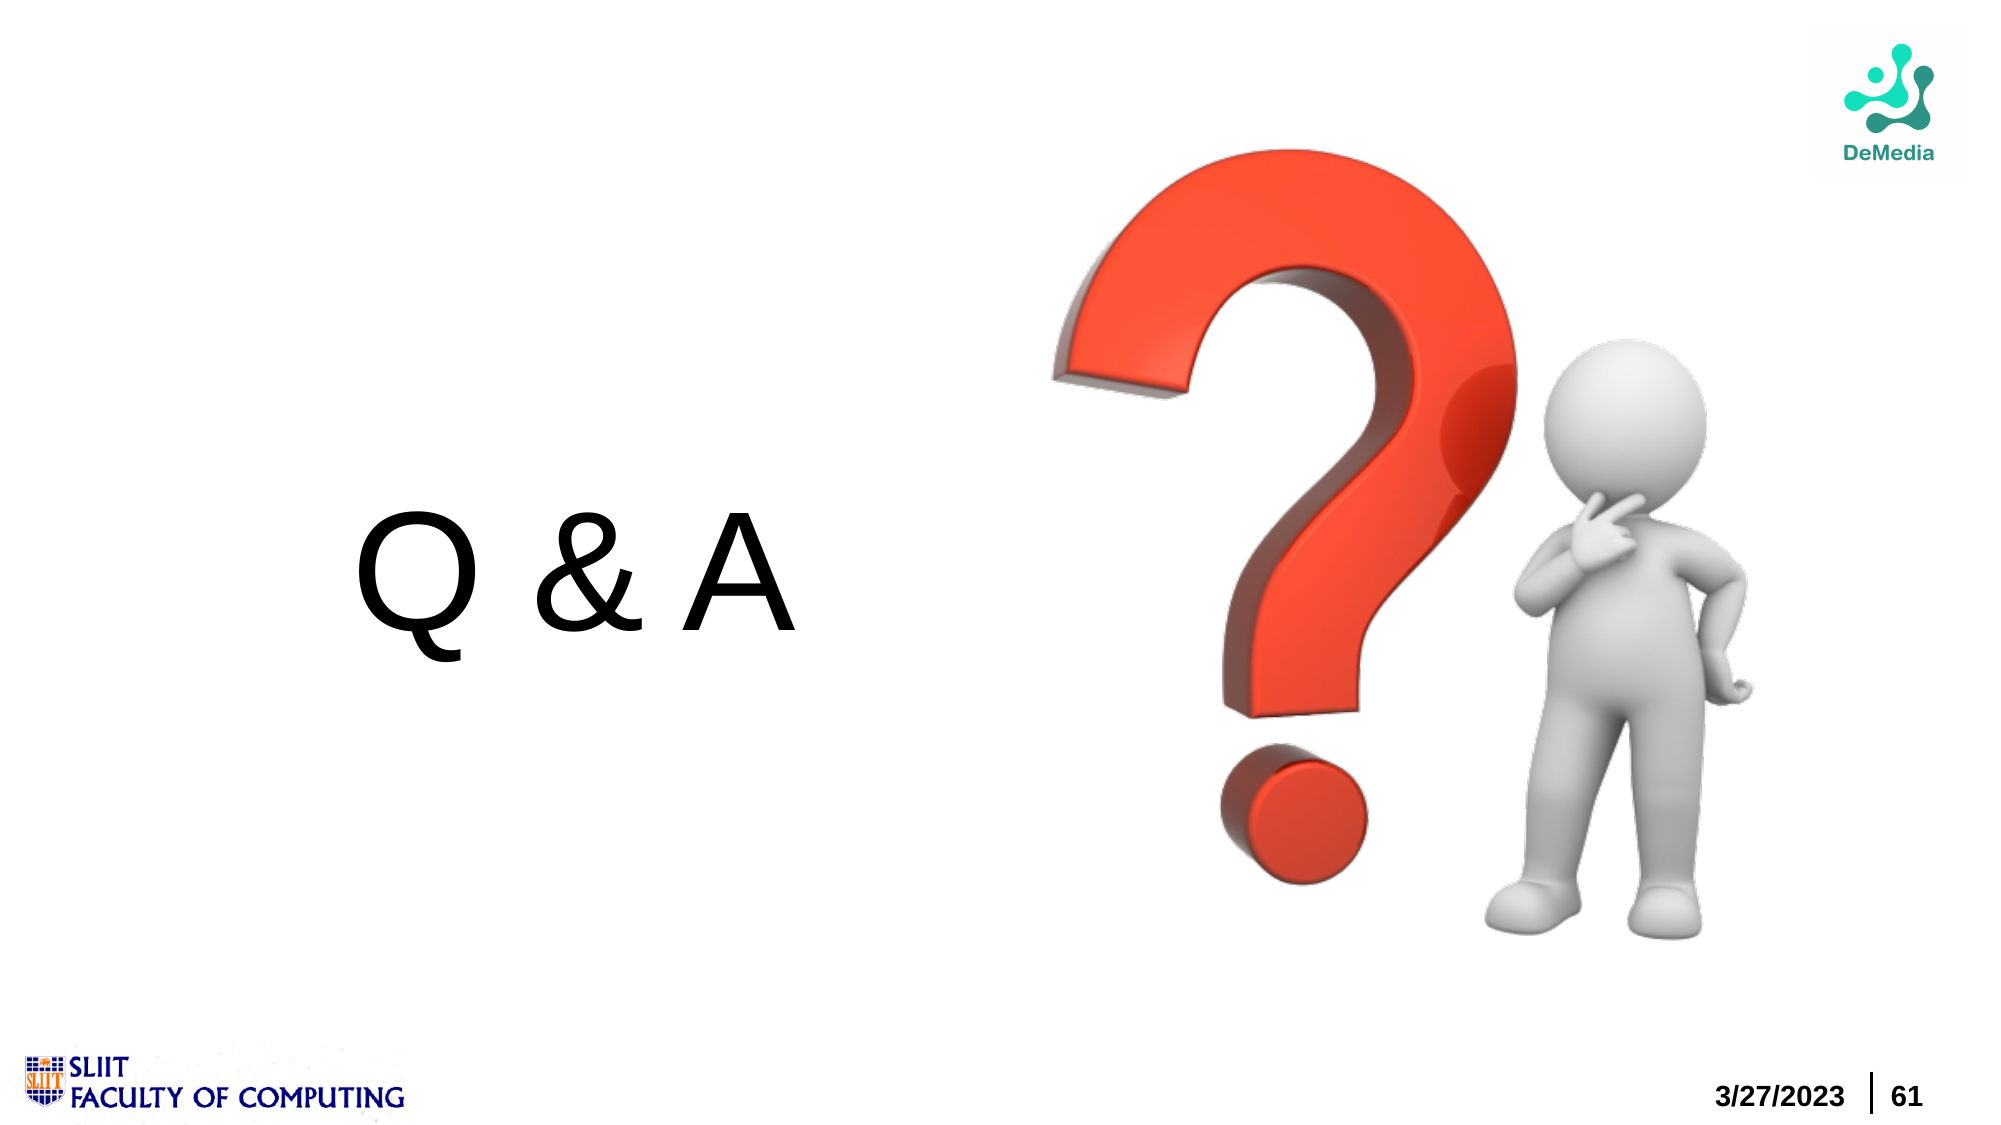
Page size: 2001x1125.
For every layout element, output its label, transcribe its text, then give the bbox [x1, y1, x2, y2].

picture [0, 1045, 413, 1125]
picture [1811, 24, 1967, 180]
title Q & A [287, 497, 860, 628]
picture [1042, 112, 1789, 1013]
